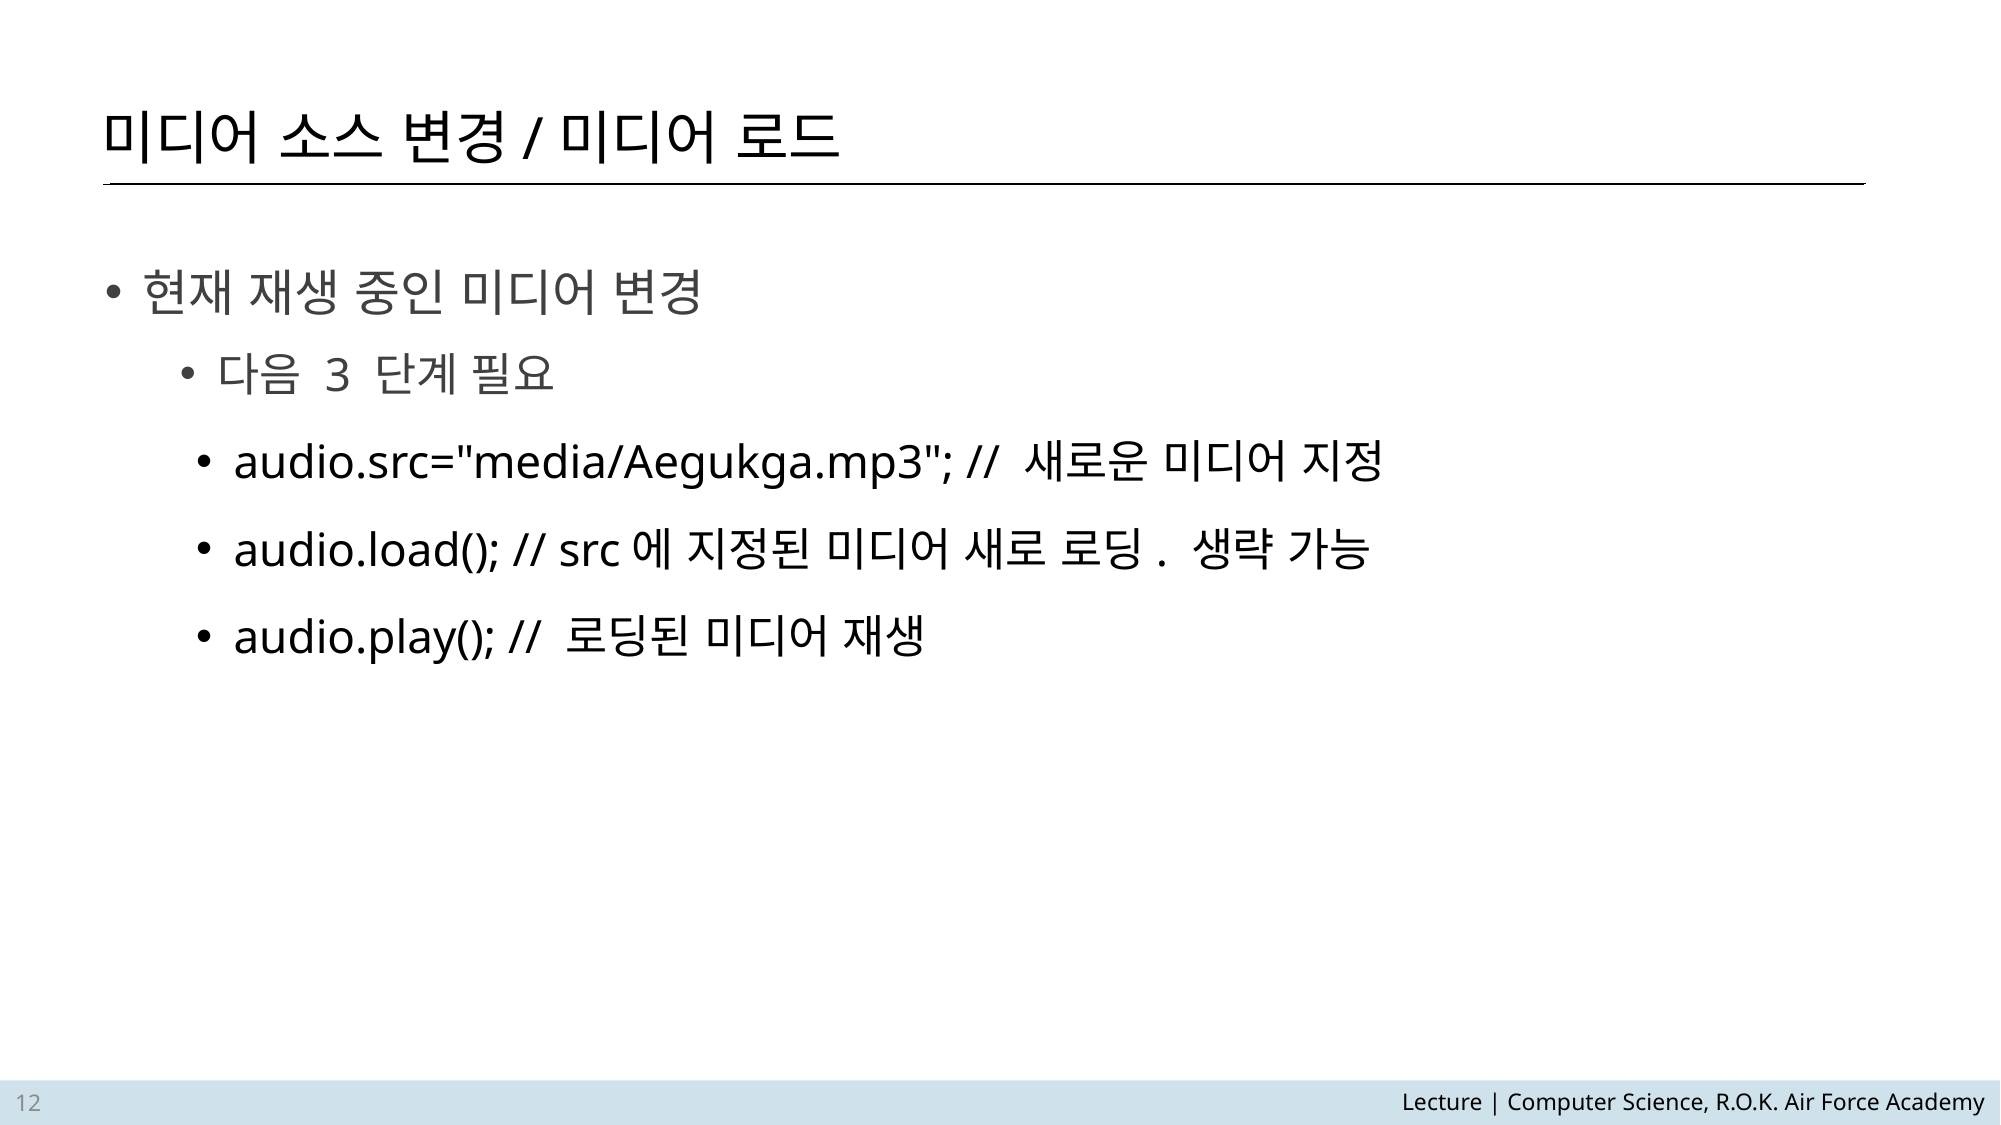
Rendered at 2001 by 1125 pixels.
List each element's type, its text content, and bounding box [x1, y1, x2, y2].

slide_number 12 [0, 1086, 114, 1123]
list 현재 재생 중인 미디어 변경 다음 3 단계 필요 audio.src="media/Aegukga.mp3"; // 새로운 미디어 지정 audio.load(); // src에 지정된 미디어 새로 로딩. 생략 가능 audio.play(); // 로딩된 미디어 재생 [89, 238, 1863, 1014]
list 미디어 소스 변경/미디어 로드 [90, 109, 1862, 172]
